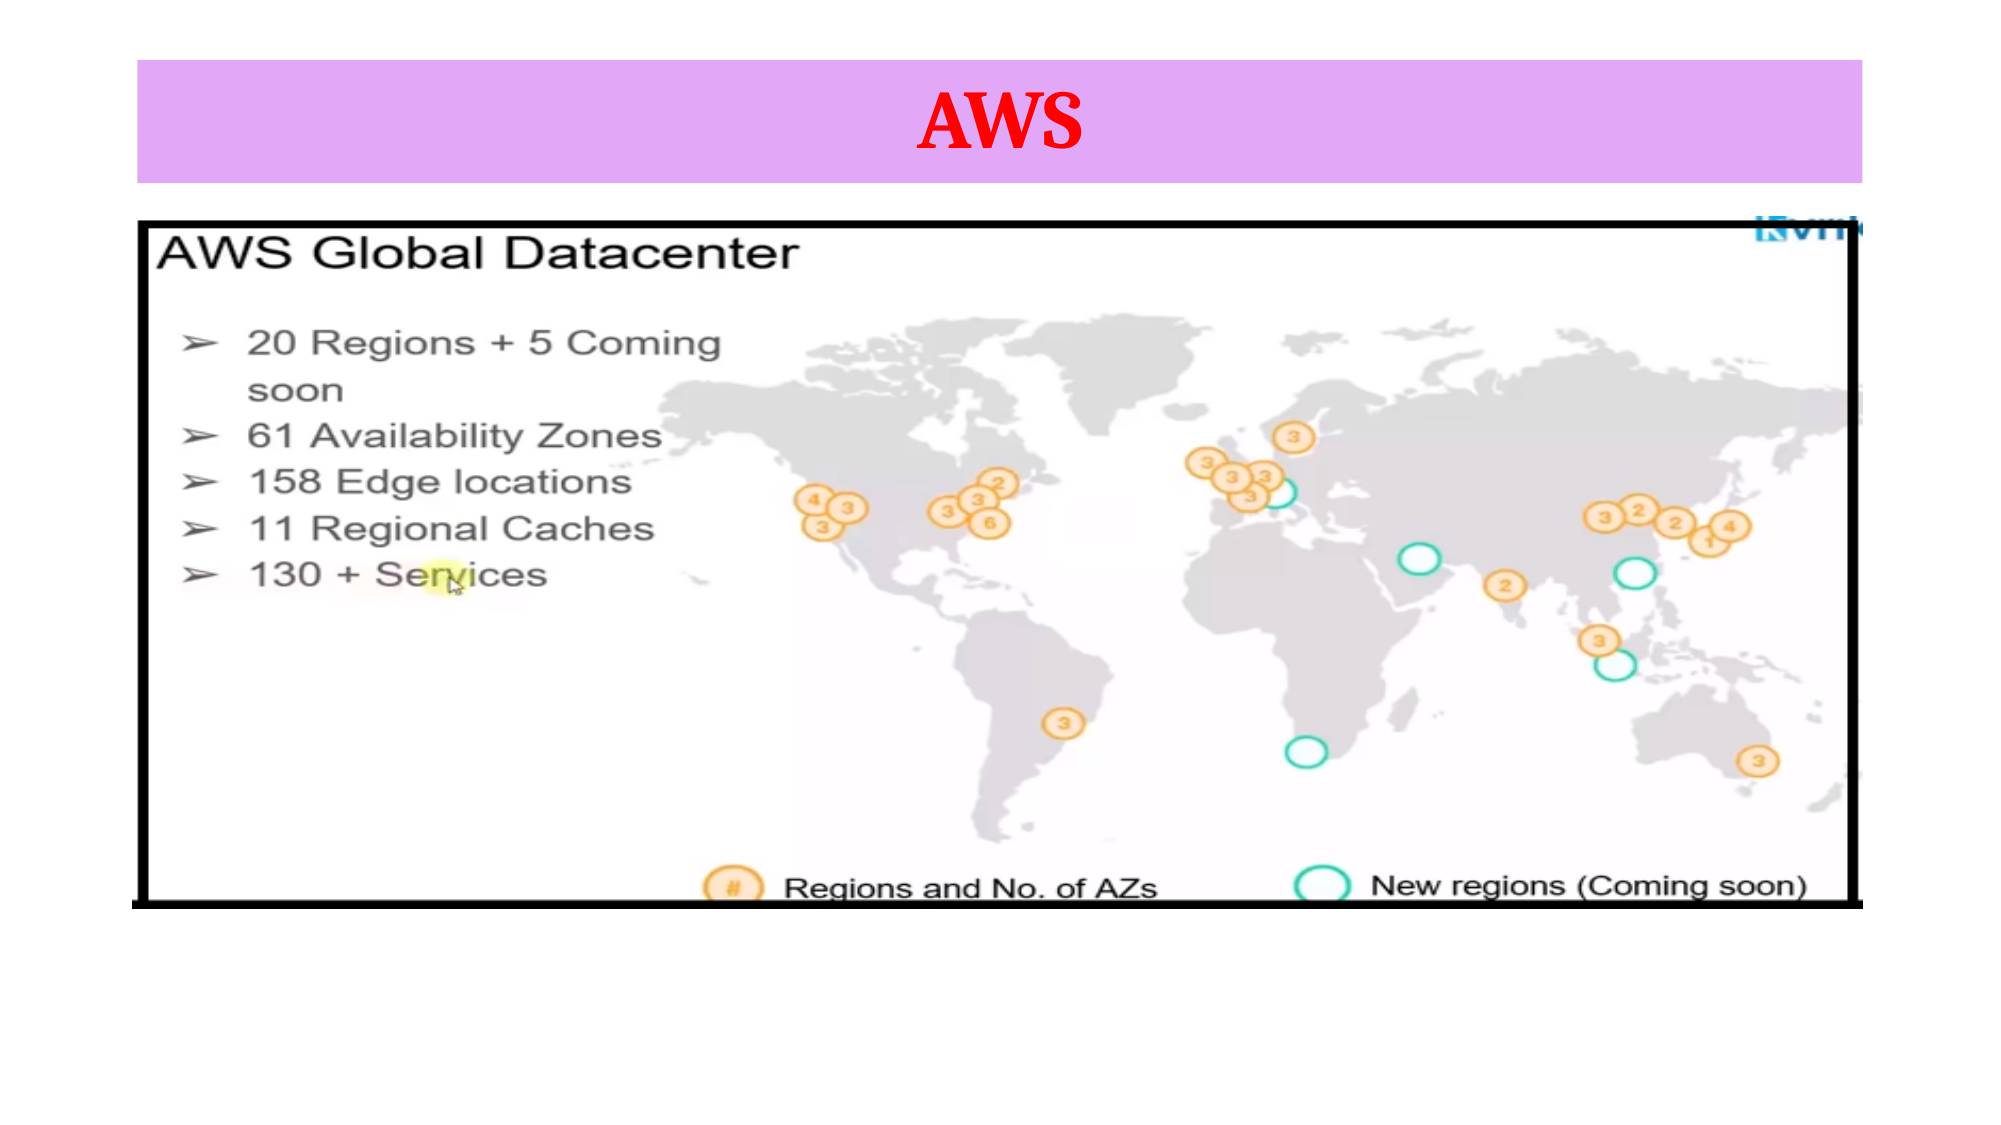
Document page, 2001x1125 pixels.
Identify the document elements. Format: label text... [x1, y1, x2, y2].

title AWS [137, 59, 1863, 184]
picture [132, 216, 1863, 909]
